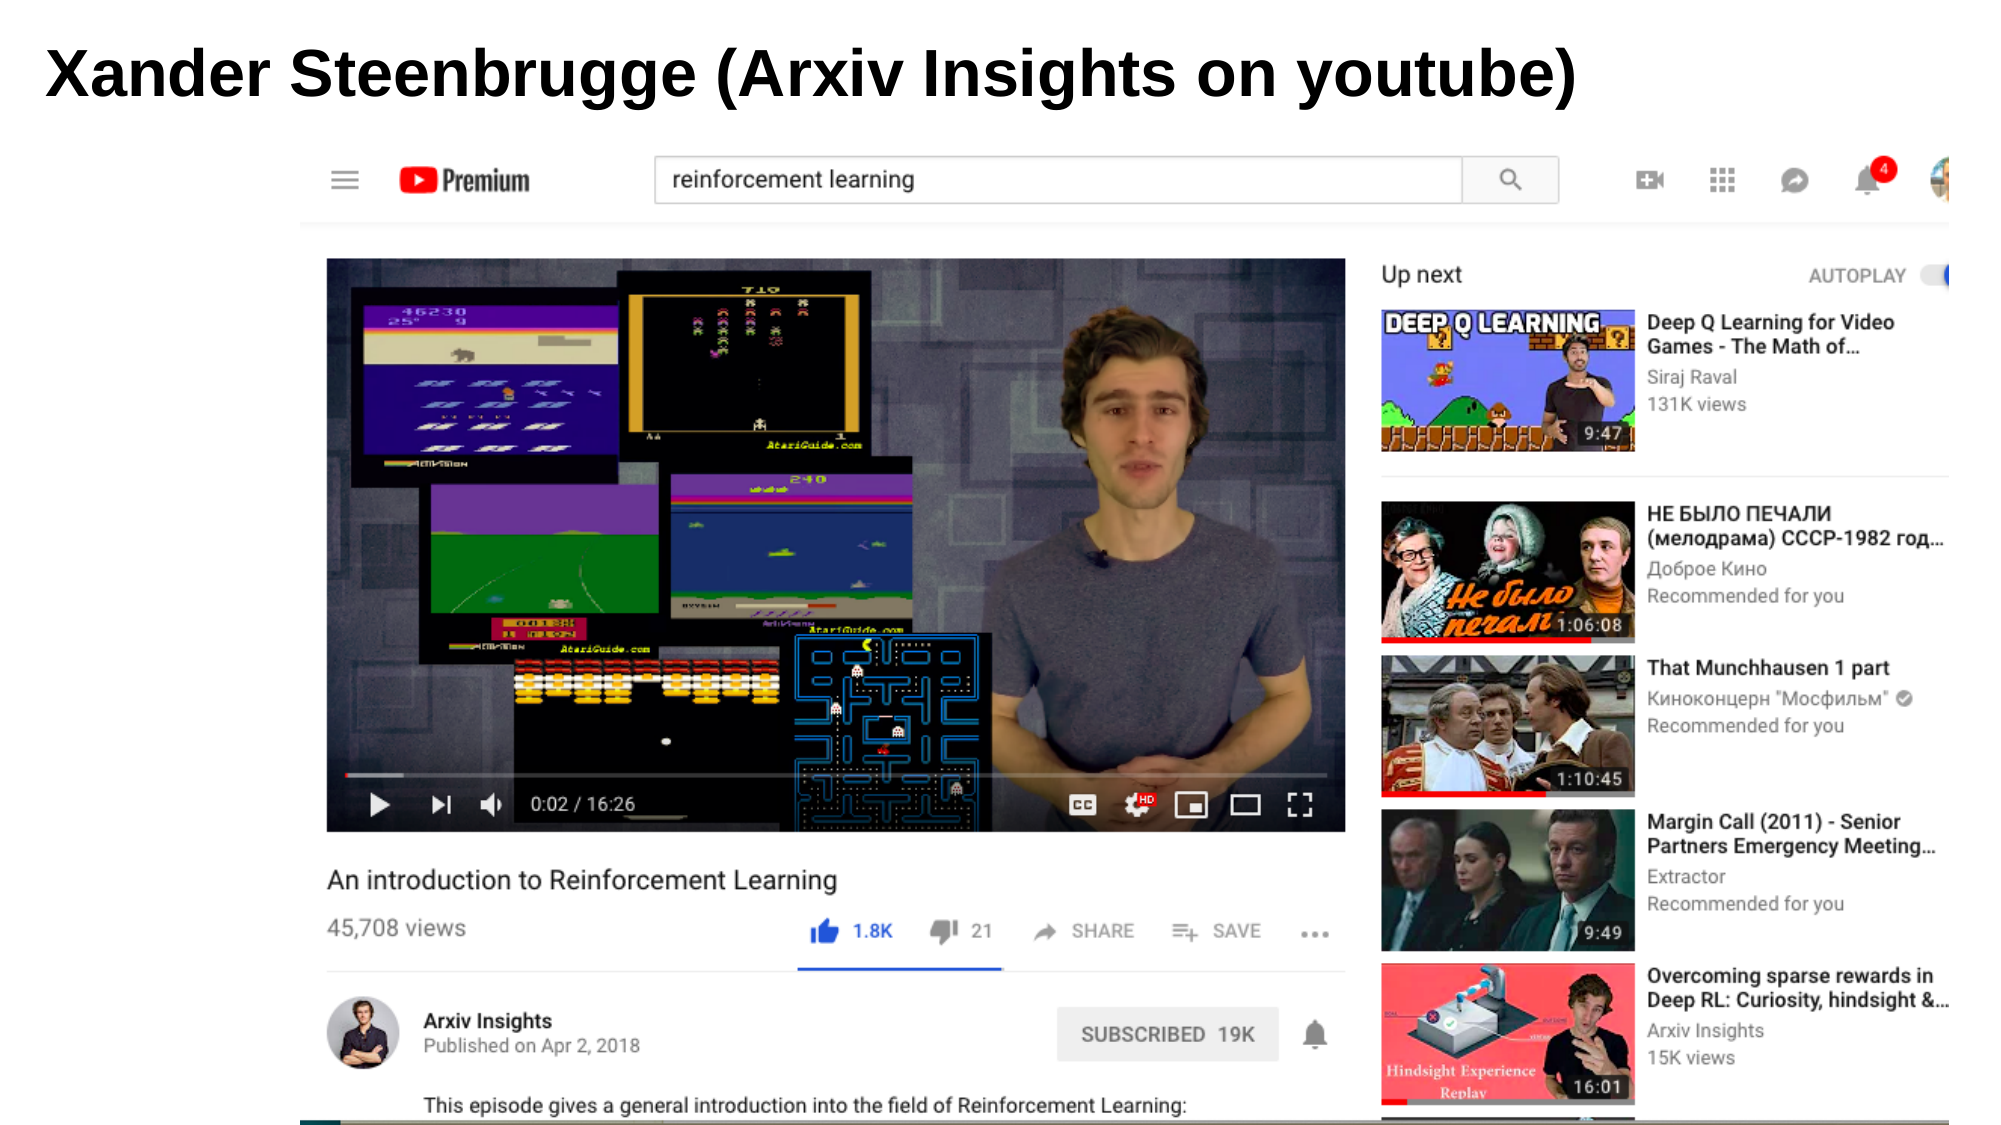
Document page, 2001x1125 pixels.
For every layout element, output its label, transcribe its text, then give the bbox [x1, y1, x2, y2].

picture [300, 147, 1950, 1125]
text_box Xander Steenbrugge (Arxiv Insights on youtube) [30, 22, 1686, 117]
